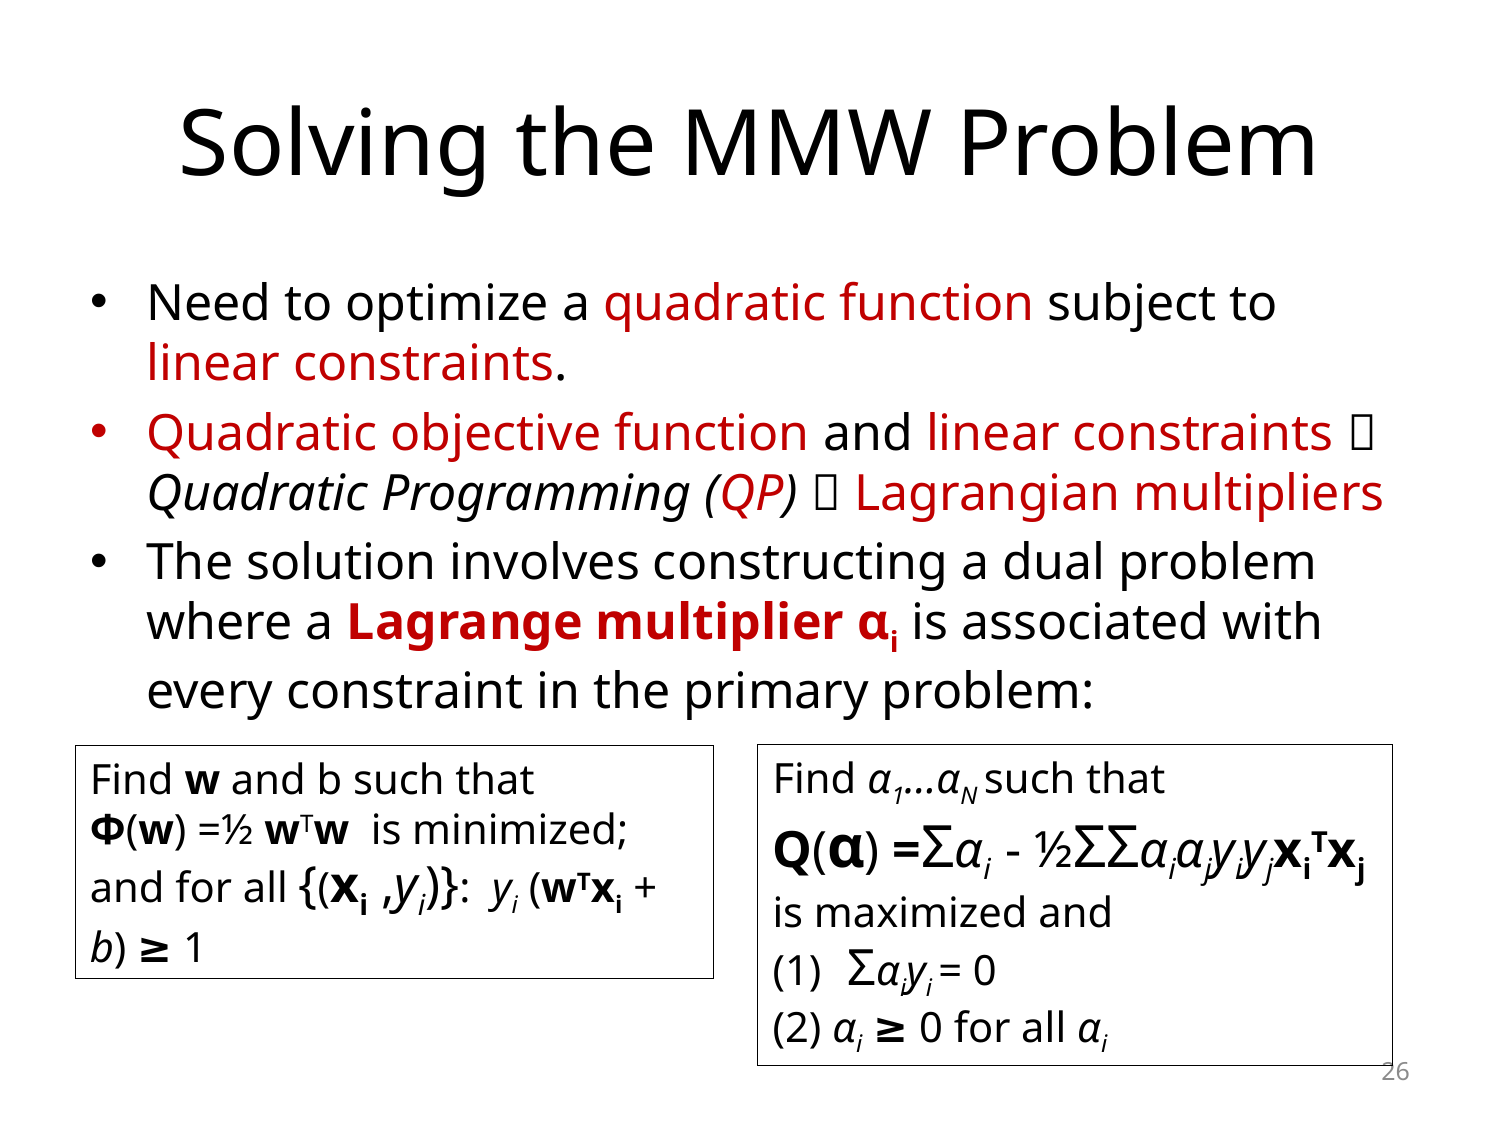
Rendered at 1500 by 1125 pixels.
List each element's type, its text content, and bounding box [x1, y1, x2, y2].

text_box Find α1…αN such that Q(α) =Σαi - ½ΣΣαiαjyiyjxiTxj is maximized and (1) Σαiyi = 0 (2) αi ≥ 0 for all αi [757, 744, 1393, 1066]
title Solving the MMW Problem [75, 45, 1425, 233]
slide_number 26 [1074, 1042, 1425, 1103]
list Need to optimize a quadratic function subject to linear constraints. Quadratic objective function and linear constraints  Quadratic Programming (QP)  Lagrangian multipliers The solution involves constructing a dual problem where a Lagrange multiplier αi is associated with every constraint in the primary problem: [75, 262, 1425, 1005]
text_box Find w and b such that Φ(w) =½ wTw is minimized; and for all {(xi ,yi)}: yi (wTxi + b) ≥ 1 [75, 745, 714, 979]
